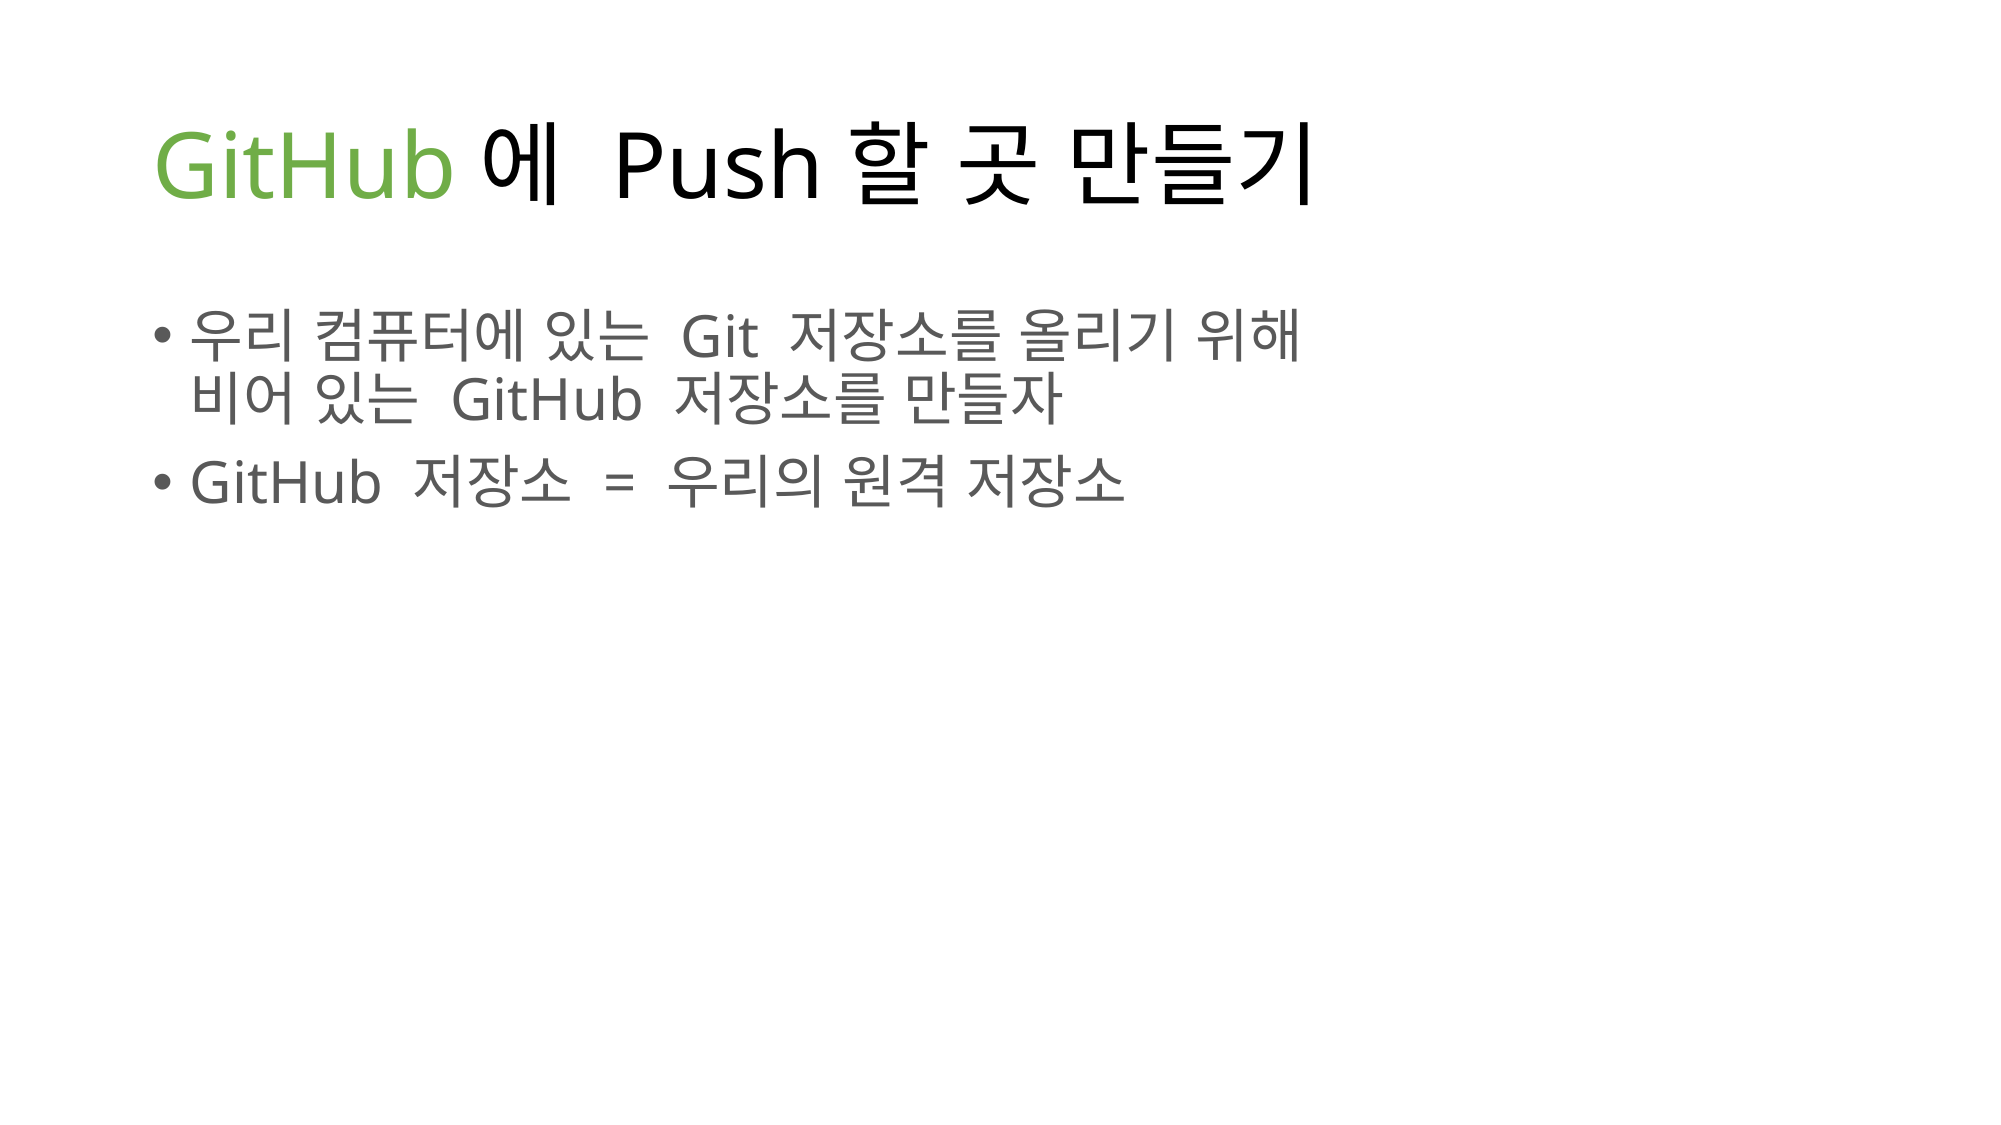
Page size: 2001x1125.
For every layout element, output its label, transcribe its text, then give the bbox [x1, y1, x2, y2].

list 우리 컴퓨터에 있는 Git 저장소를 올리기 위해 비어 있는 GitHub 저장소를 만들자 GitHub 저장소 = 우리의 원격 저장소 [137, 299, 1863, 1014]
title GitHub에 Push할 곳 만들기 [137, 59, 1863, 278]
